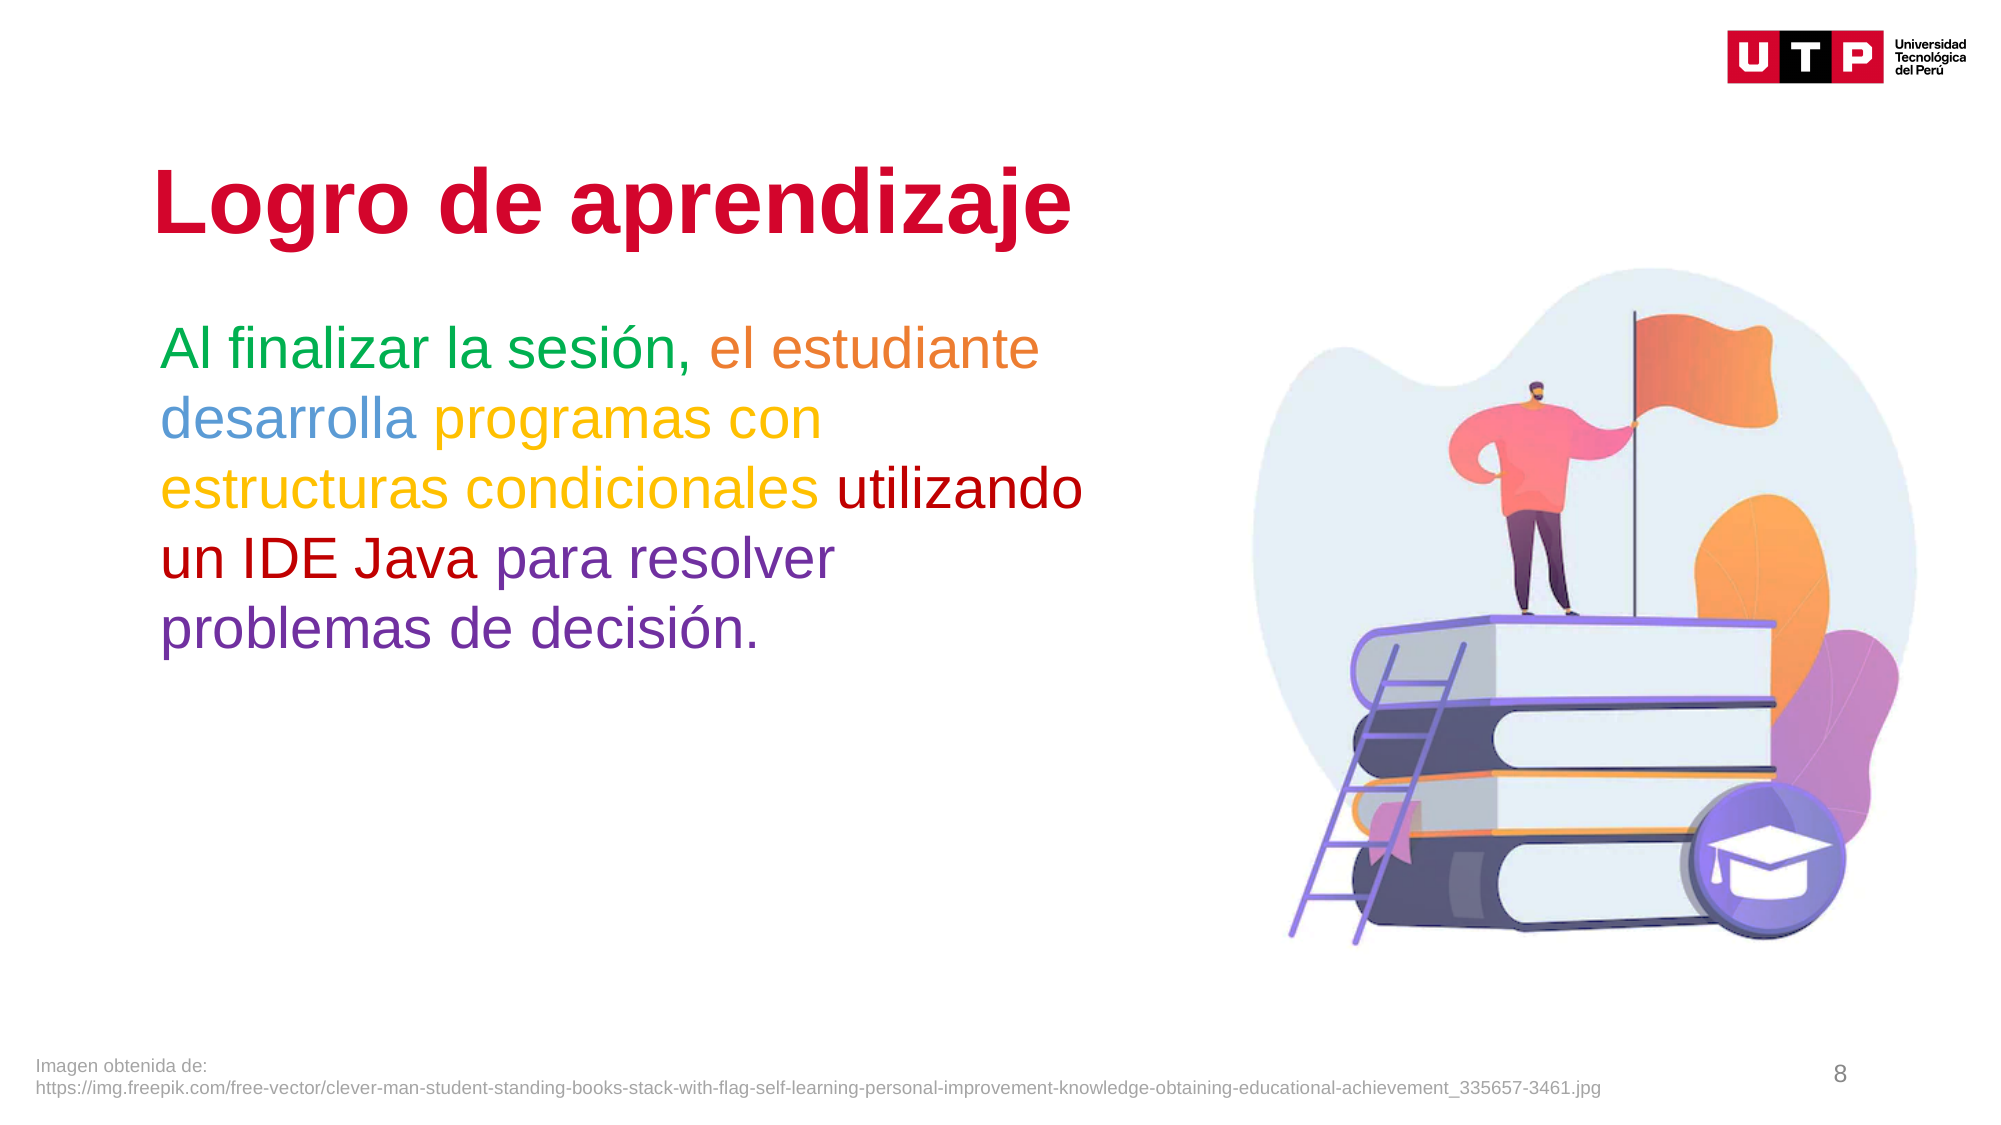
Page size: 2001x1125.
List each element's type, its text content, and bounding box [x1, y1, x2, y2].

title Logro de aprendizaje [137, 139, 1863, 269]
text_box Imagen obtenida de: https://img.freepik.com/free-vector/clever-man-student-standing-books-stack-with-flag-self-learning-personal-improvement-knowledge-obtaining-educational-achievement_335657-3461.jpg [20, 1046, 1757, 1106]
picture [1716, 22, 1973, 89]
picture [1137, 171, 2000, 1034]
list Al finalizar la sesión, el estudiante desarrolla programas con estructuras condicionales utilizando un IDE Java para resolver problemas de decisión. [137, 302, 1132, 1021]
slide_number 8 [1412, 1042, 1863, 1103]
